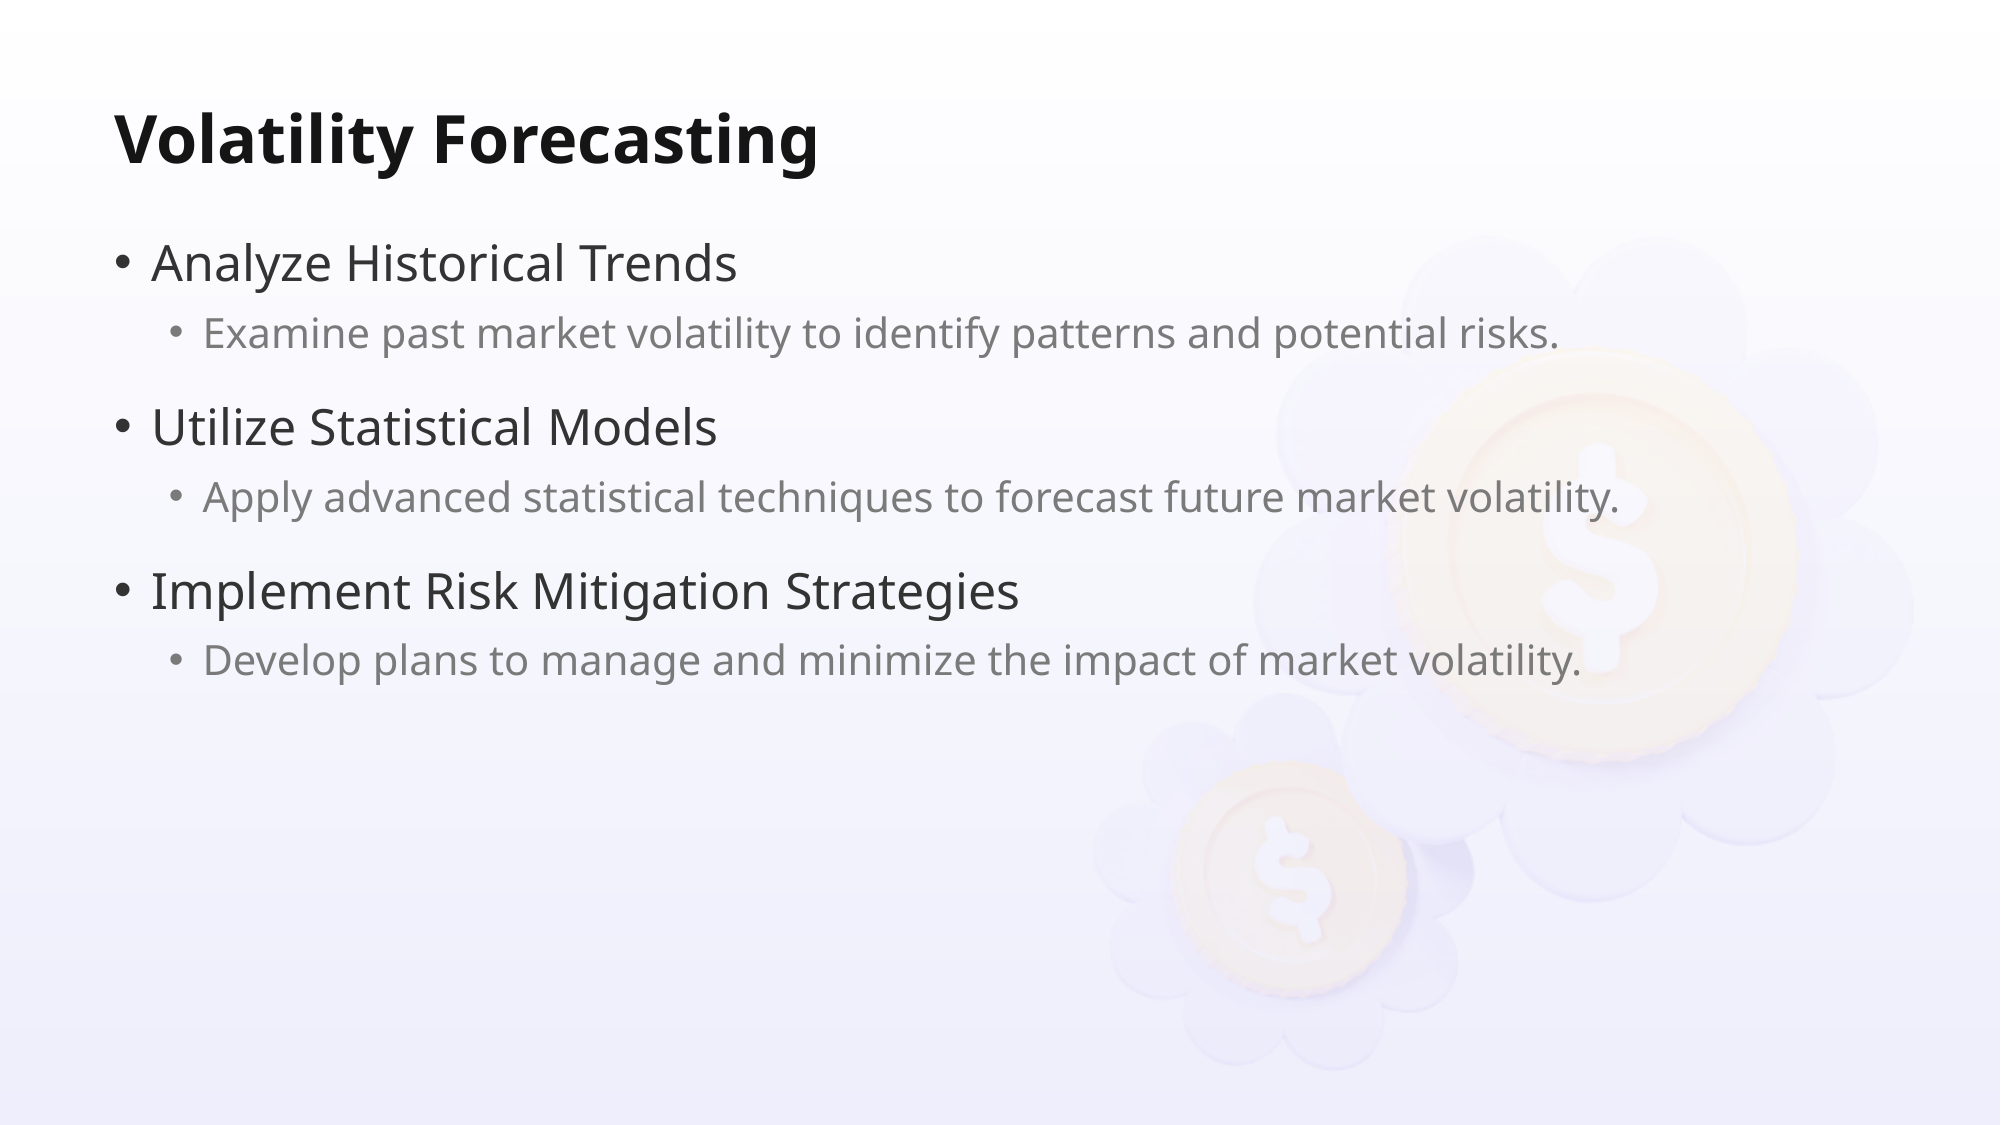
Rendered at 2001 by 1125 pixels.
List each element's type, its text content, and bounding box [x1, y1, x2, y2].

list Analyze Historical Trends Examine past market volatility to identify patterns and potential risks. Utilize Statistical Models Apply advanced statistical techniques to forecast future market volatility. Implement Risk Mitigation Strategies Develop plans to manage and minimize the impact of market volatility. [114, 213, 1886, 1013]
title Volatility Forecasting [114, 59, 1886, 178]
